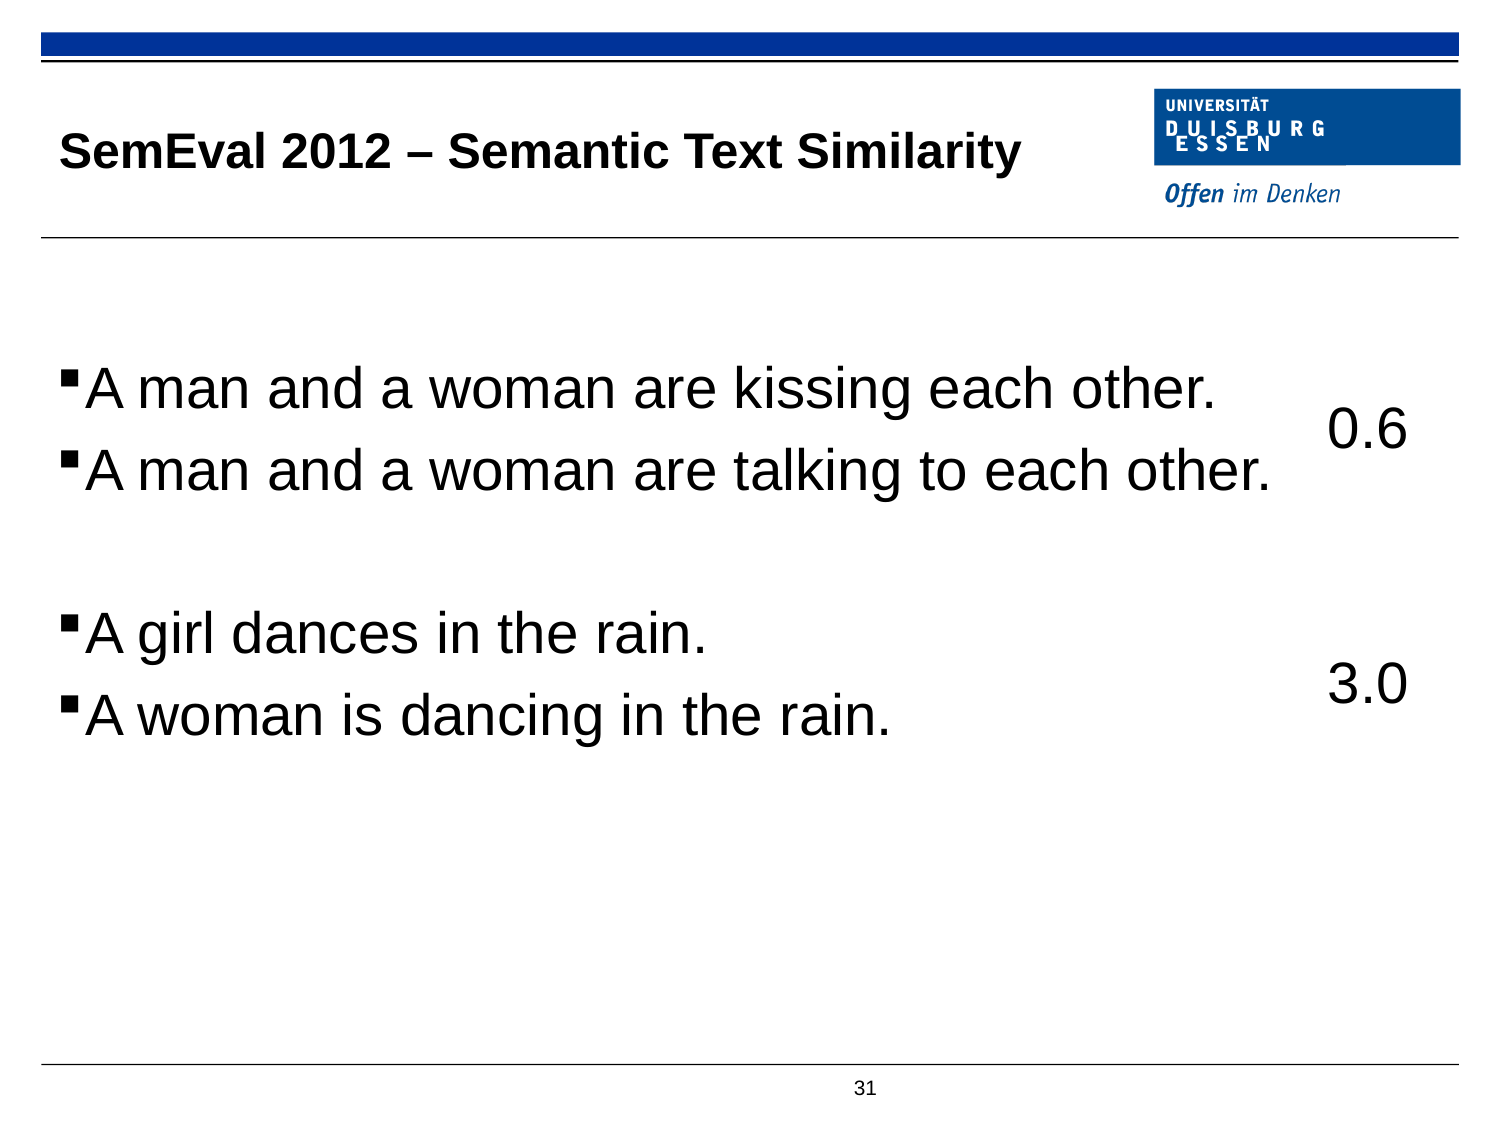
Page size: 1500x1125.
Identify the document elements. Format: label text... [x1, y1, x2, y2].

text_box 0.6 [1313, 382, 1425, 468]
title SemEval 2012 – Semantic Text Similarity [58, 79, 1126, 218]
text_box 3.0 [1313, 637, 1425, 723]
picture [1154, 80, 1461, 213]
list A man and a woman are kissing each other. A man and a woman are talking to each other. A girl dances in the rain. A woman is dancing in the rain. [40, 260, 1459, 1048]
